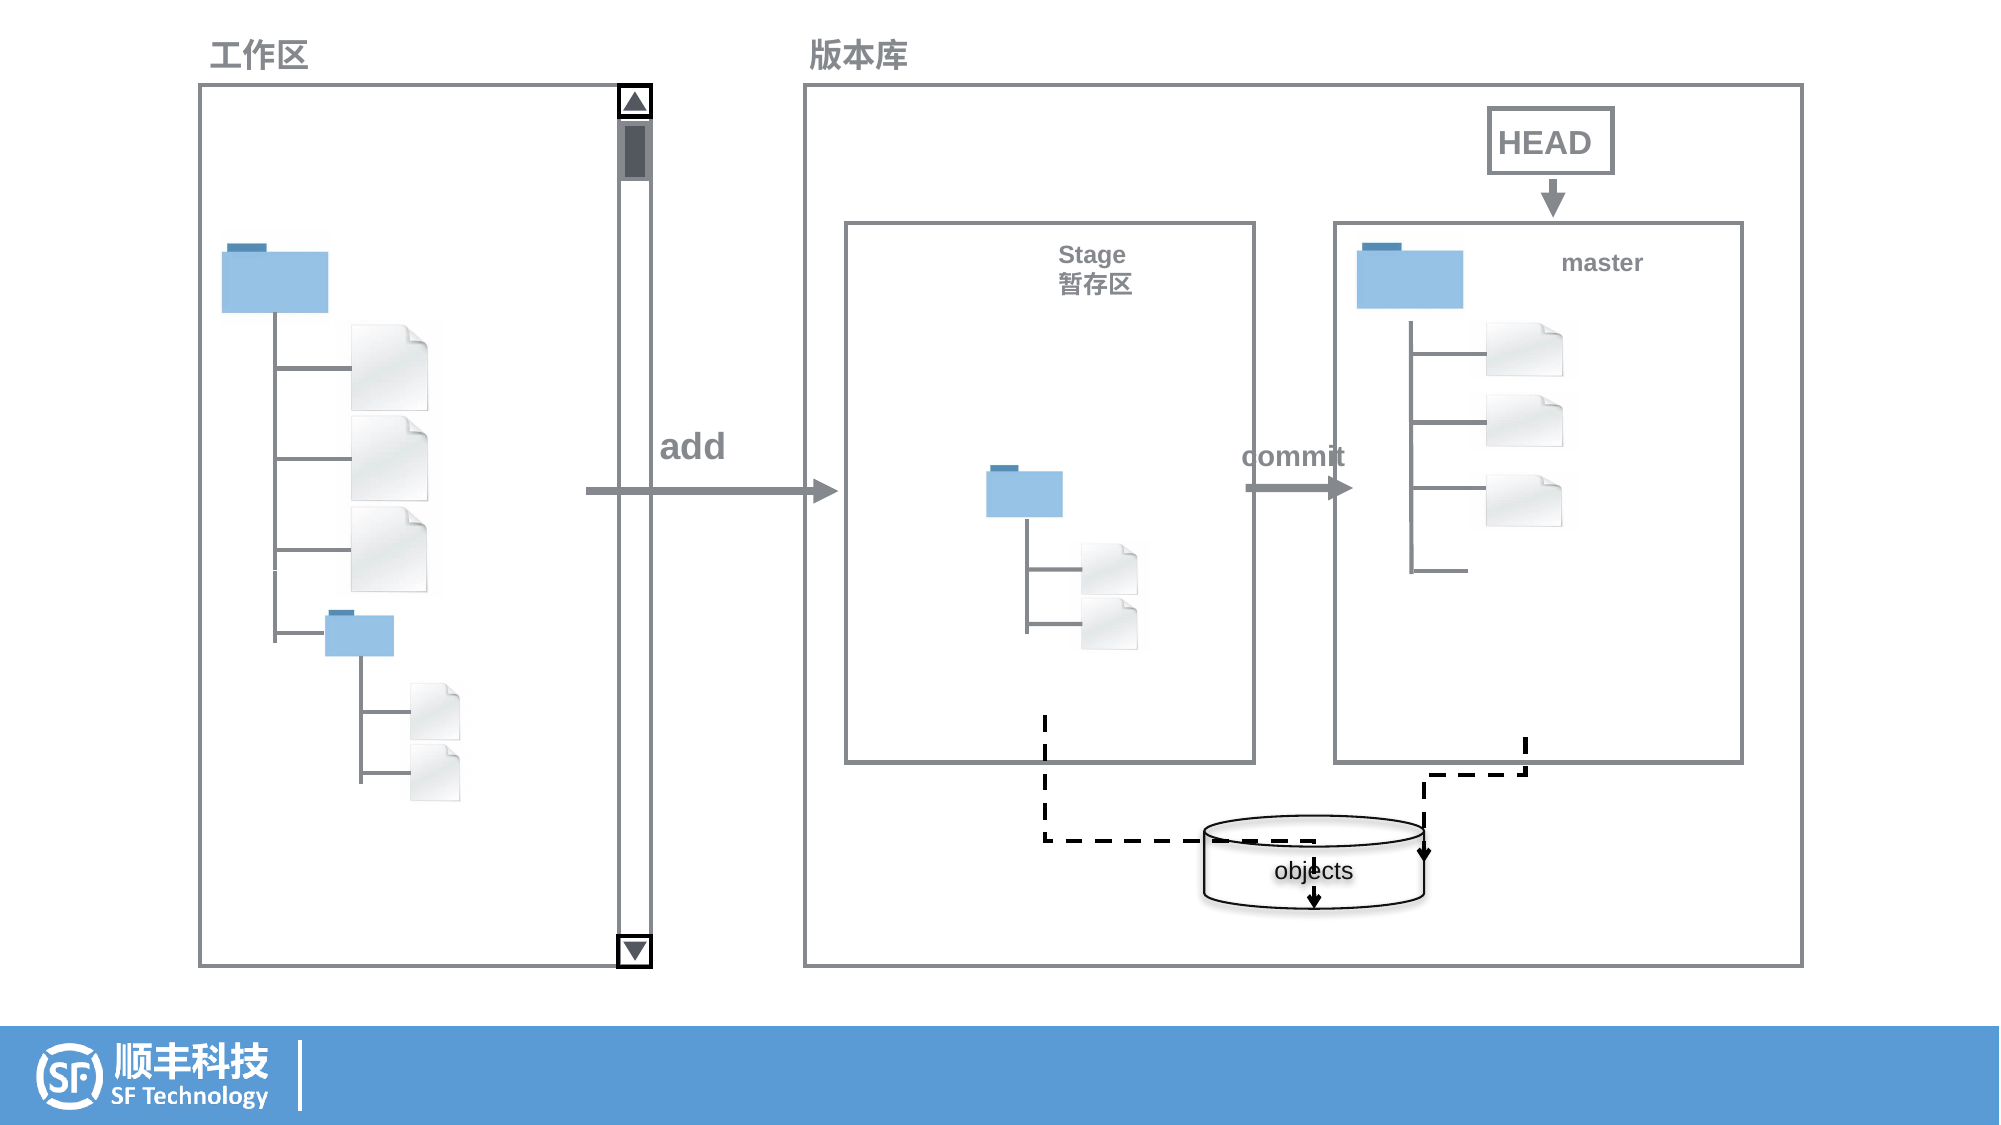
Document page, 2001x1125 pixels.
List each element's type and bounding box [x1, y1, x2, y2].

text_box [1232, 441, 1377, 488]
text_box [586, 413, 839, 491]
text_box [985, 455, 1150, 653]
text_box [199, 21, 1803, 967]
text_box [275, 571, 471, 805]
picture [34, 1025, 292, 1125]
